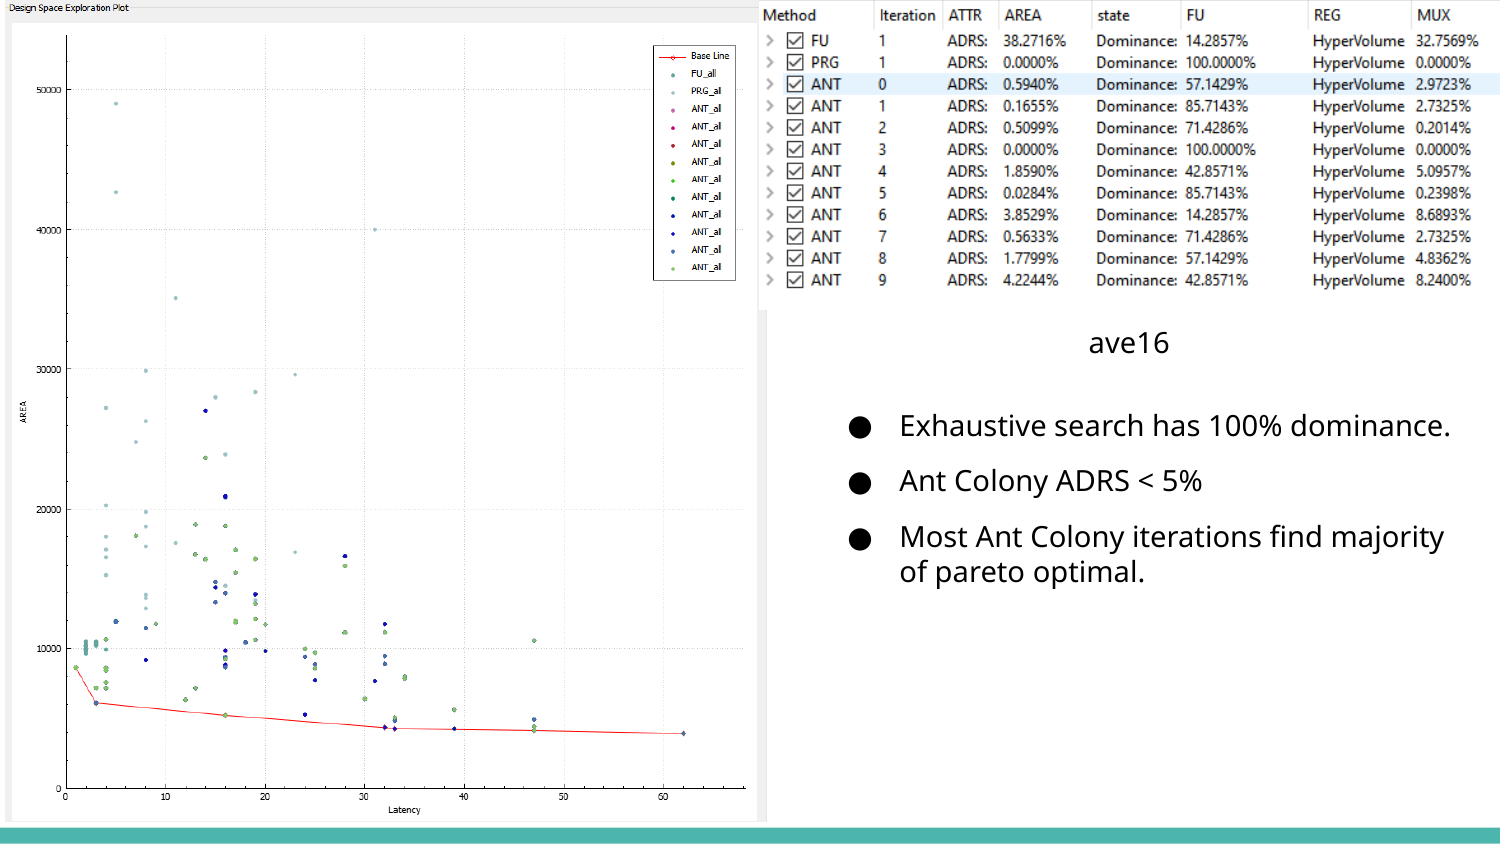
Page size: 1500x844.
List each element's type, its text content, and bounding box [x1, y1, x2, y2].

picture [5, 0, 1500, 822]
text_box Exhaustive search has 100% dominance. Ant Colony ADRS < 5% Most Ant Colony iterations find majority of pareto optimal. [809, 391, 1471, 607]
text_box ave16 [1073, 318, 1186, 391]
